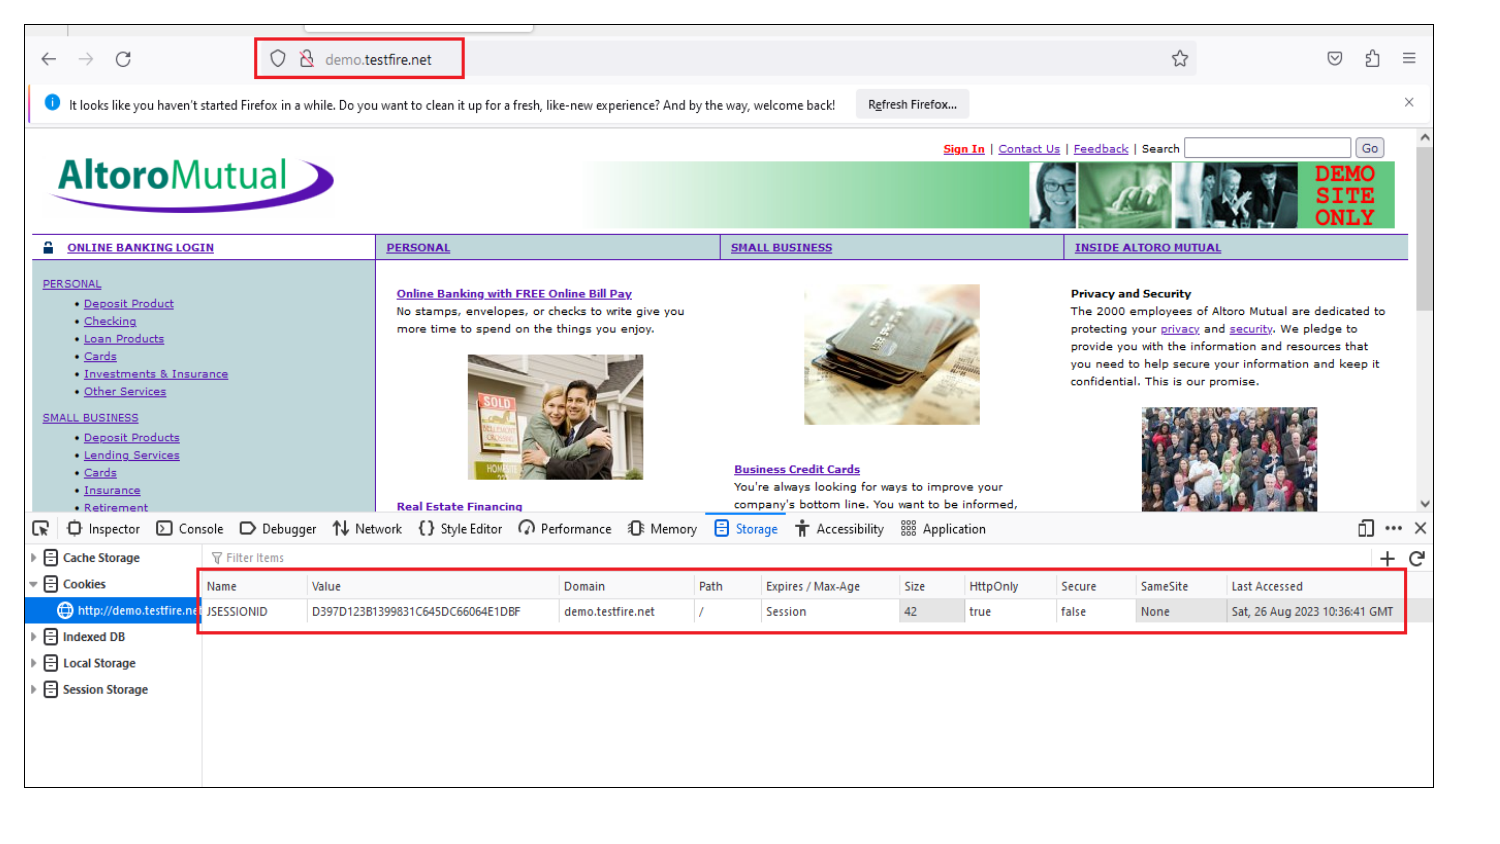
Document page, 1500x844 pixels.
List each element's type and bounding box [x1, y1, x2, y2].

picture [24, 24, 1434, 789]
